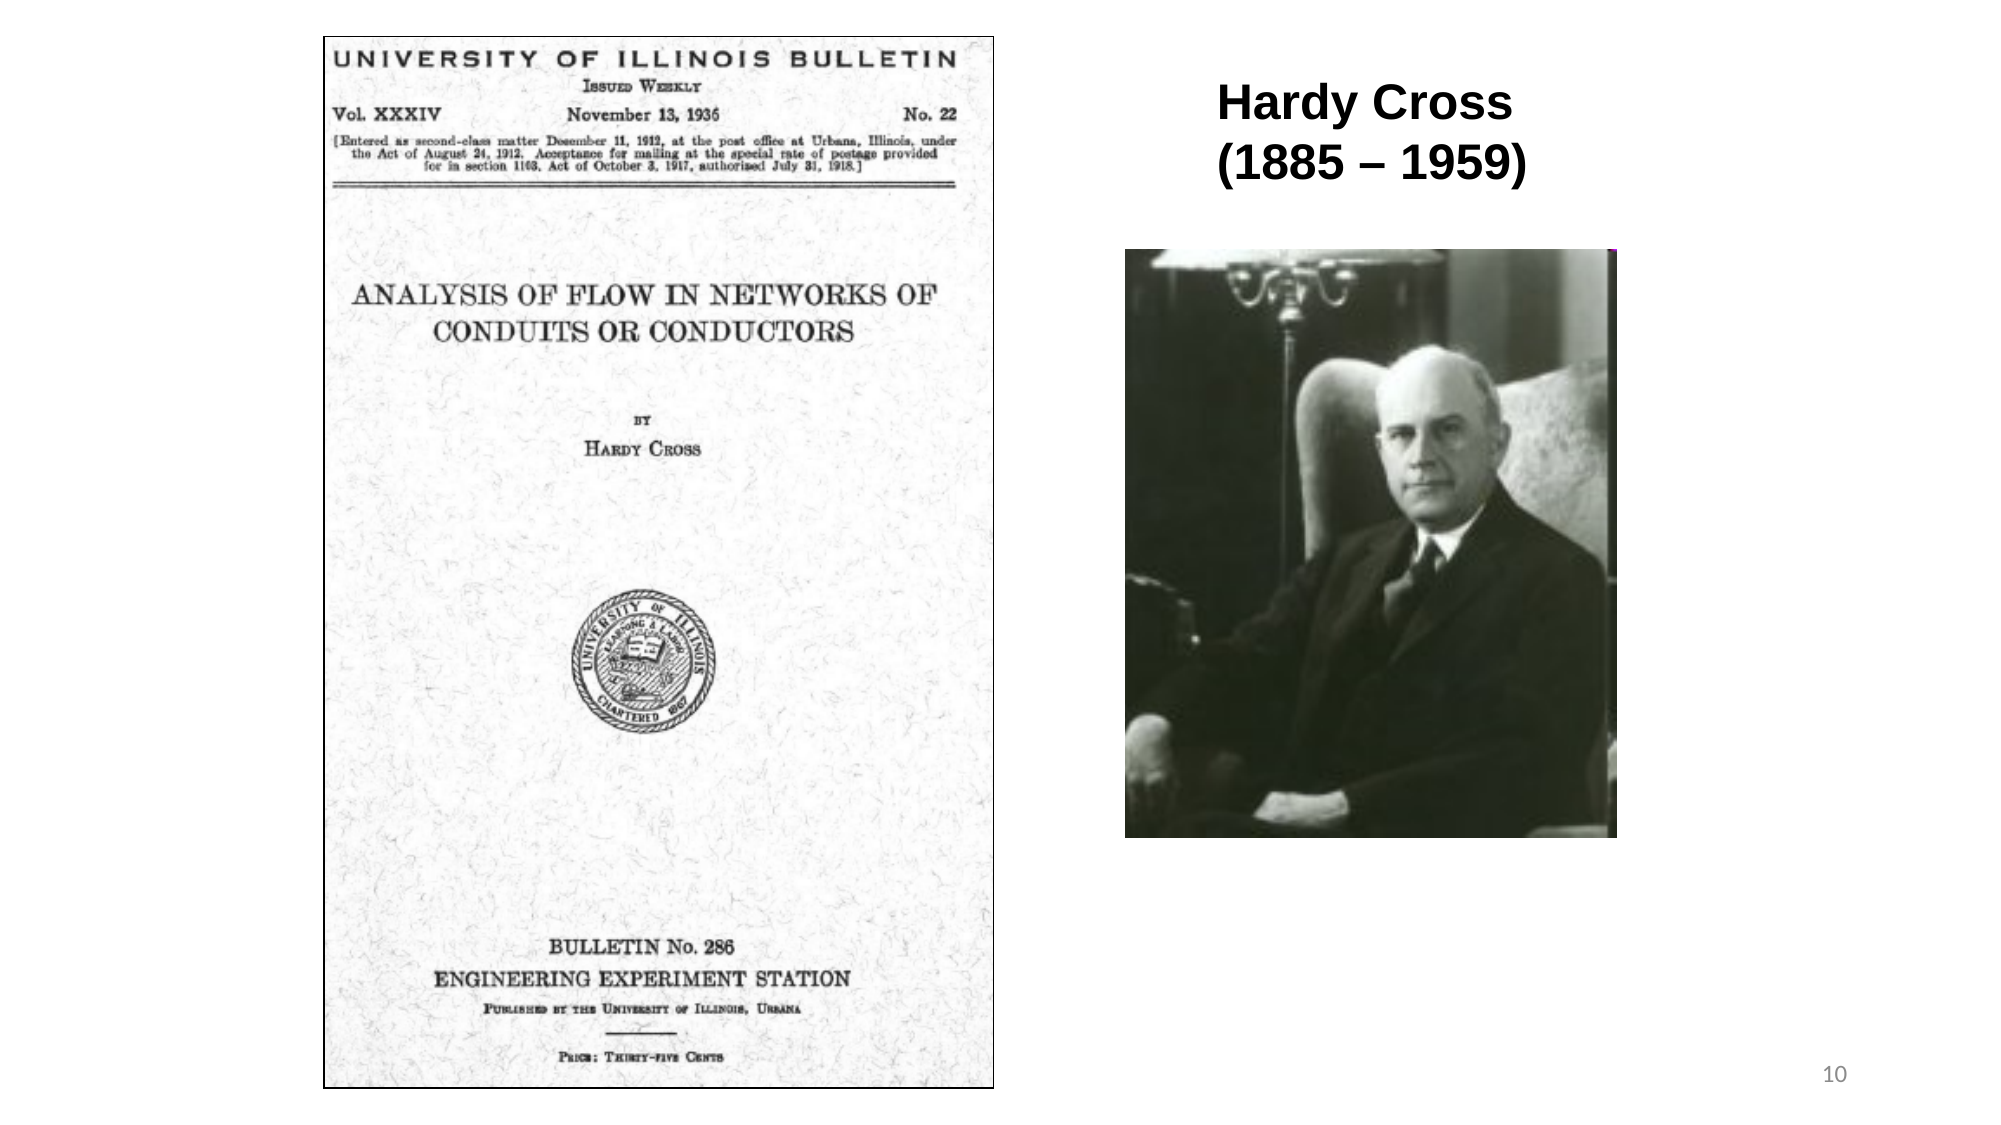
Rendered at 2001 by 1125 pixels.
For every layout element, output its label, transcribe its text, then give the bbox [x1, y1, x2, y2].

picture [1124, 249, 1617, 838]
slide_number 10 [1412, 1042, 1863, 1103]
picture [324, 37, 993, 1088]
text_box Hardy Cross (1885 – 1959) [1202, 62, 1543, 198]
